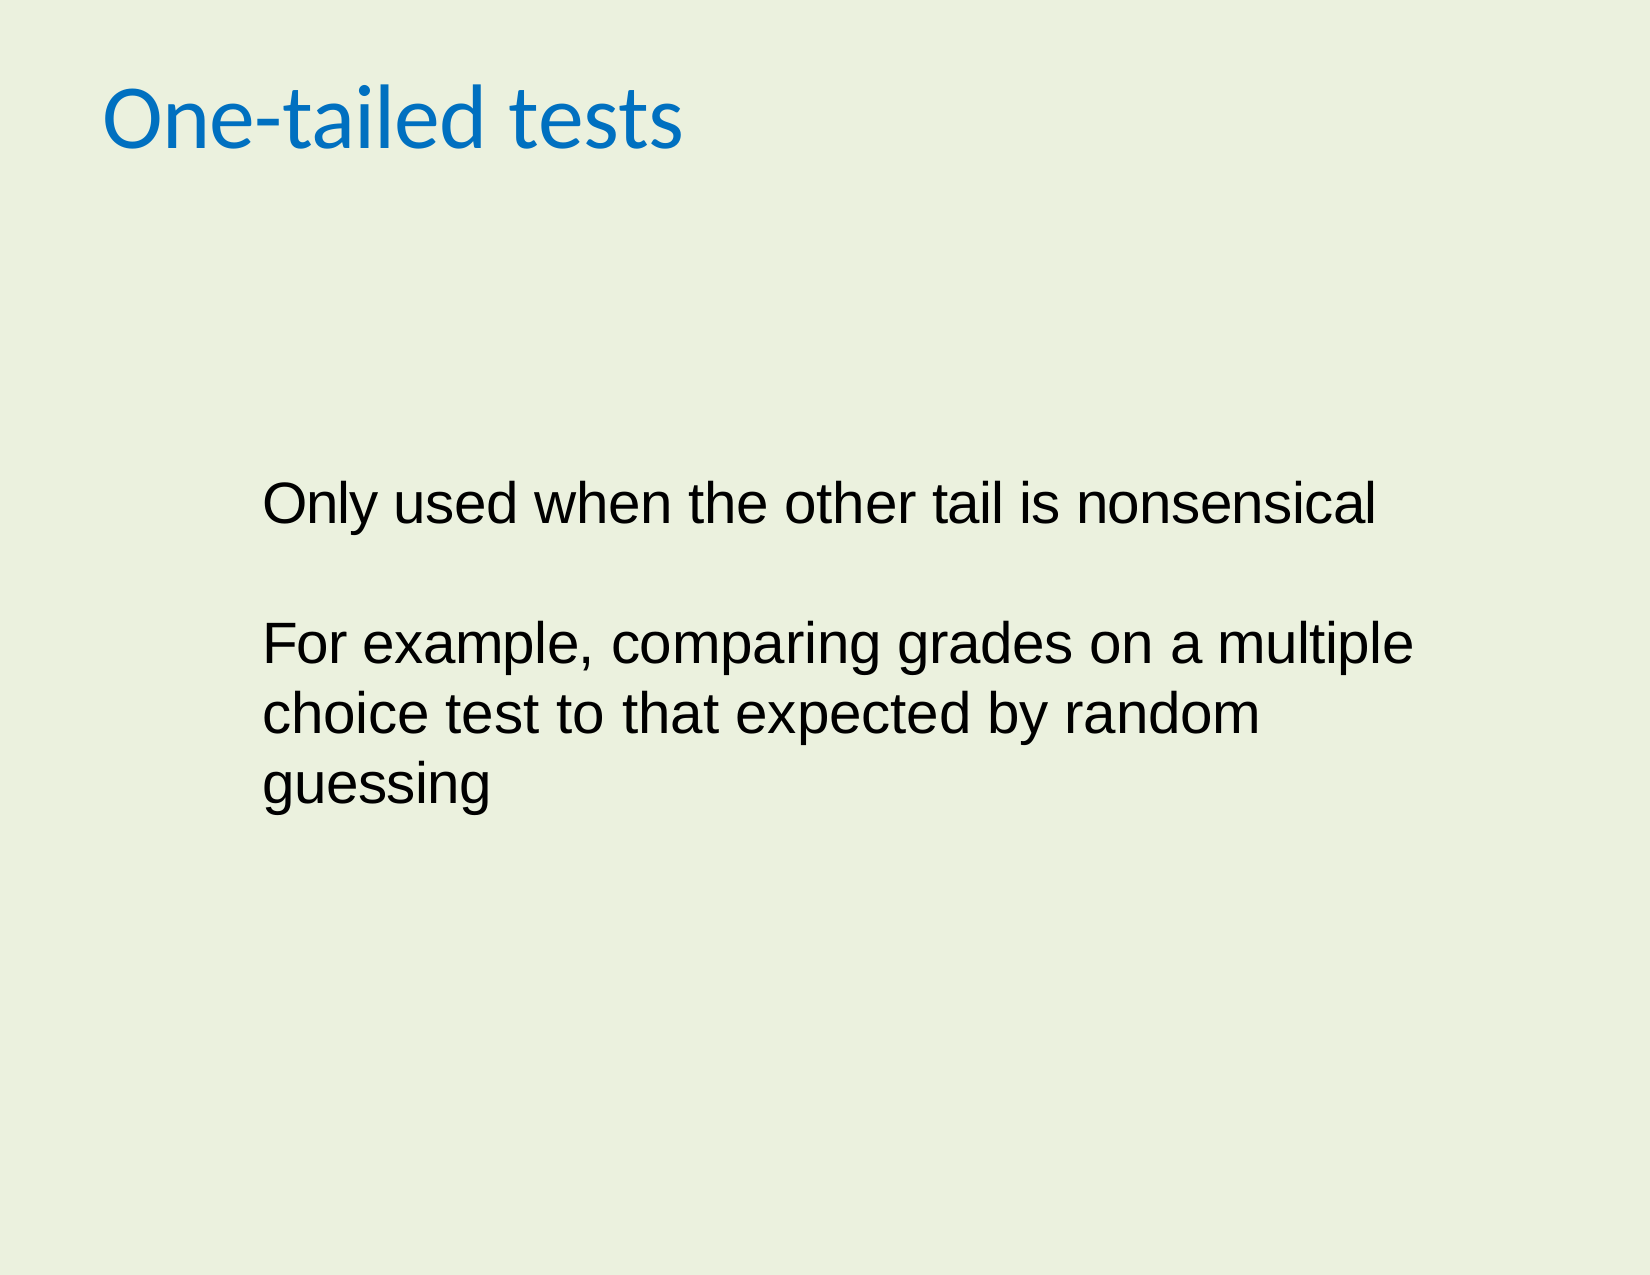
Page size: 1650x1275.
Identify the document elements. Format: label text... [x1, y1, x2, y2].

text_box One-tailed tests [87, 49, 913, 175]
text_box Only used when the other tail is nonsensical For example, comparing grades on a multiple choice test to that expected by random guessing [262, 456, 1463, 815]
